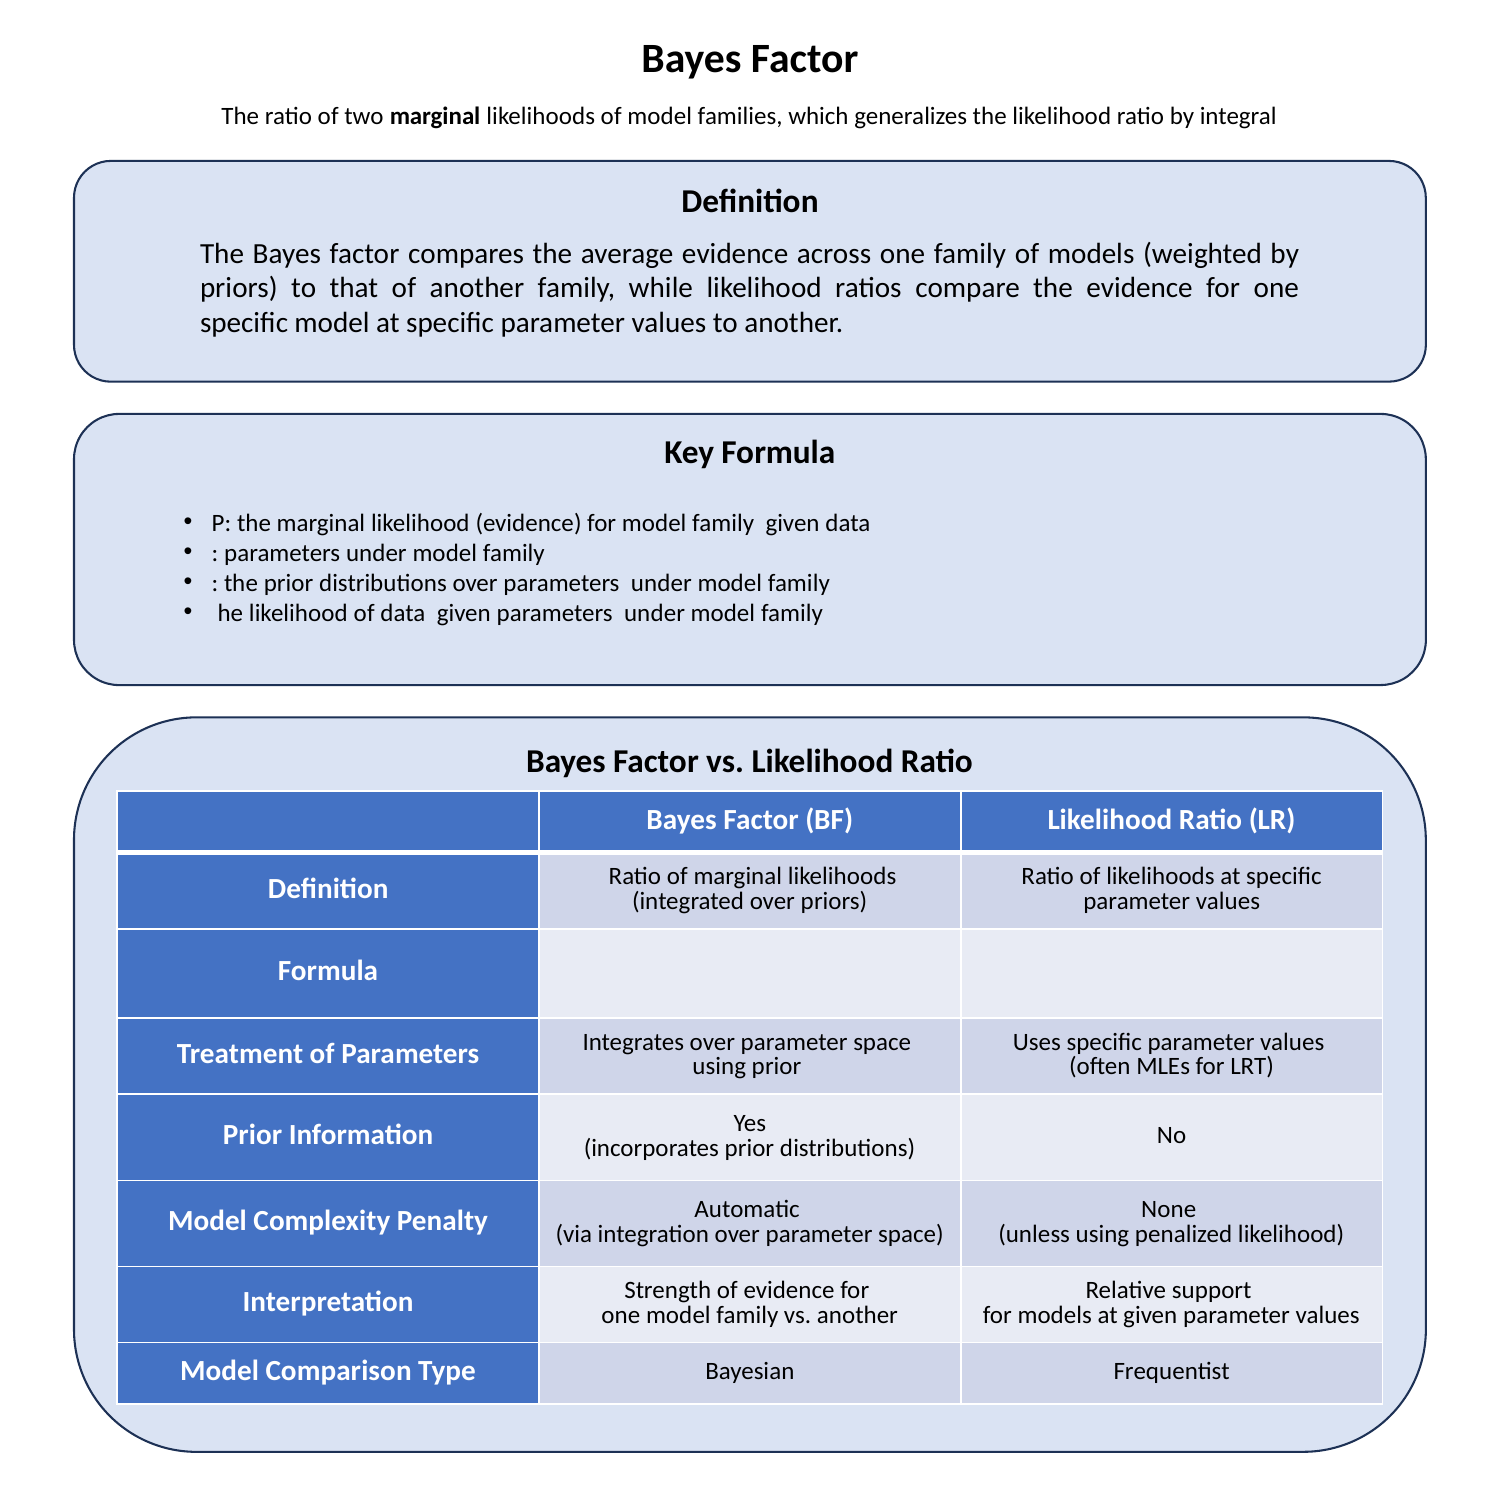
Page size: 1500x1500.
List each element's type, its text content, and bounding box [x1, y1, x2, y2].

text_box The ratio of two marginal likelihoods of model families, which generalizes the likelihood ratio by integral [206, 91, 1294, 137]
text_box [72, 412, 1427, 687]
text_box [72, 159, 1427, 383]
text_box The Bayes factor compares the average evidence across one family of models (weighted by priors) to that of another family, while likelihood ratios compare the evidence for one specific model at specific parameter values to another. [185, 226, 1315, 347]
text_box Definition [382, 171, 1118, 227]
text_box Bayes Factor [382, 23, 1118, 88]
text_box [72, 716, 1427, 1453]
text_box Bayes Factor vs. Likelihood Ratio [311, 732, 1189, 787]
text_box Key Formula [382, 422, 1118, 478]
